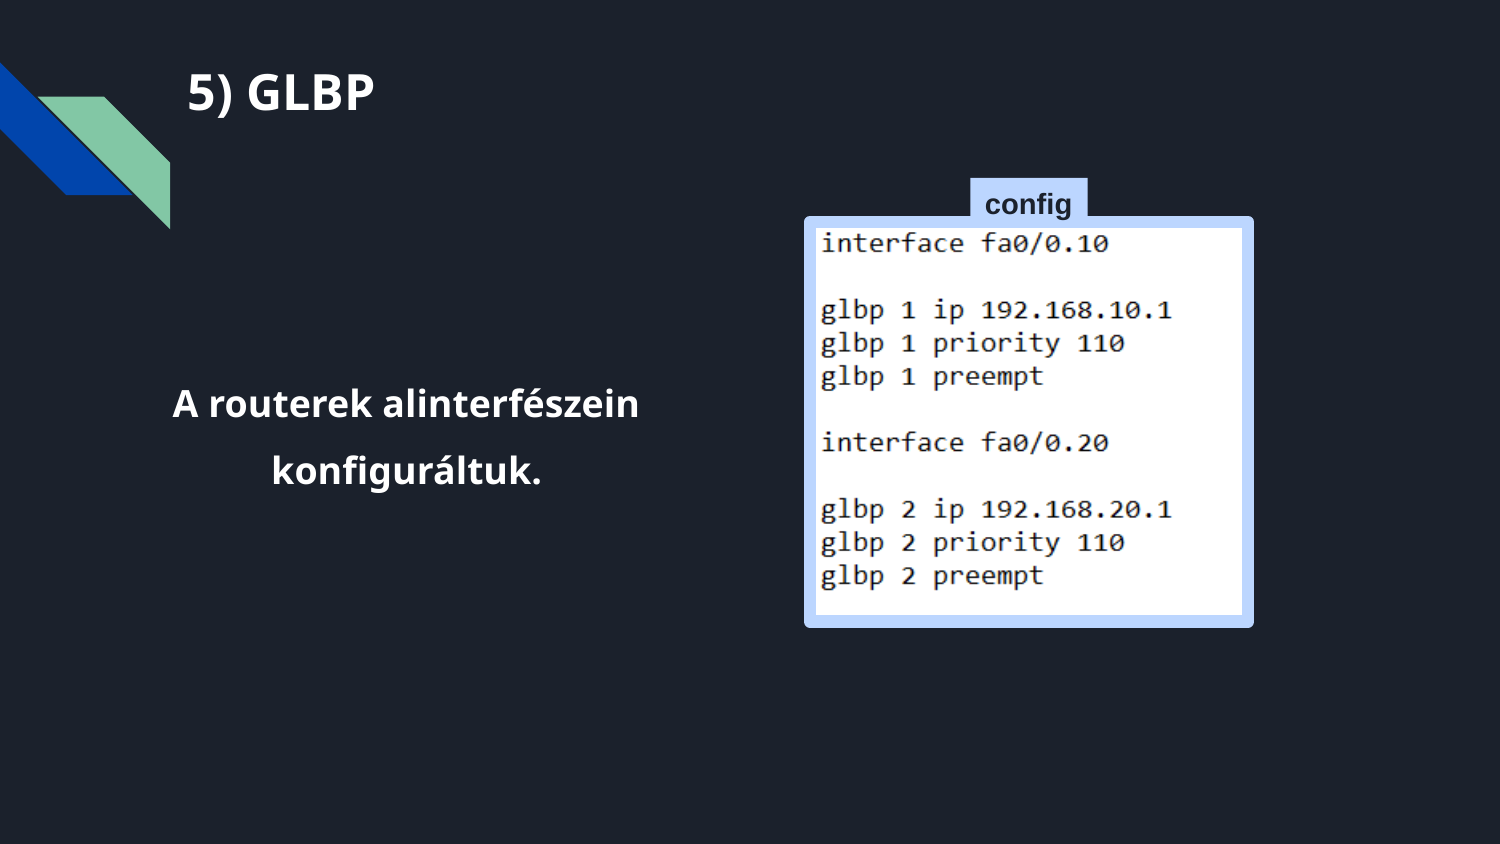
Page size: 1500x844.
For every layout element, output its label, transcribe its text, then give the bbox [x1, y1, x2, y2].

text_box A routerek alinterfészein konfiguráltuk. [130, 349, 684, 500]
text_box config [970, 177, 1088, 226]
picture [815, 228, 1242, 616]
title 5) GLBP [172, 45, 1328, 196]
